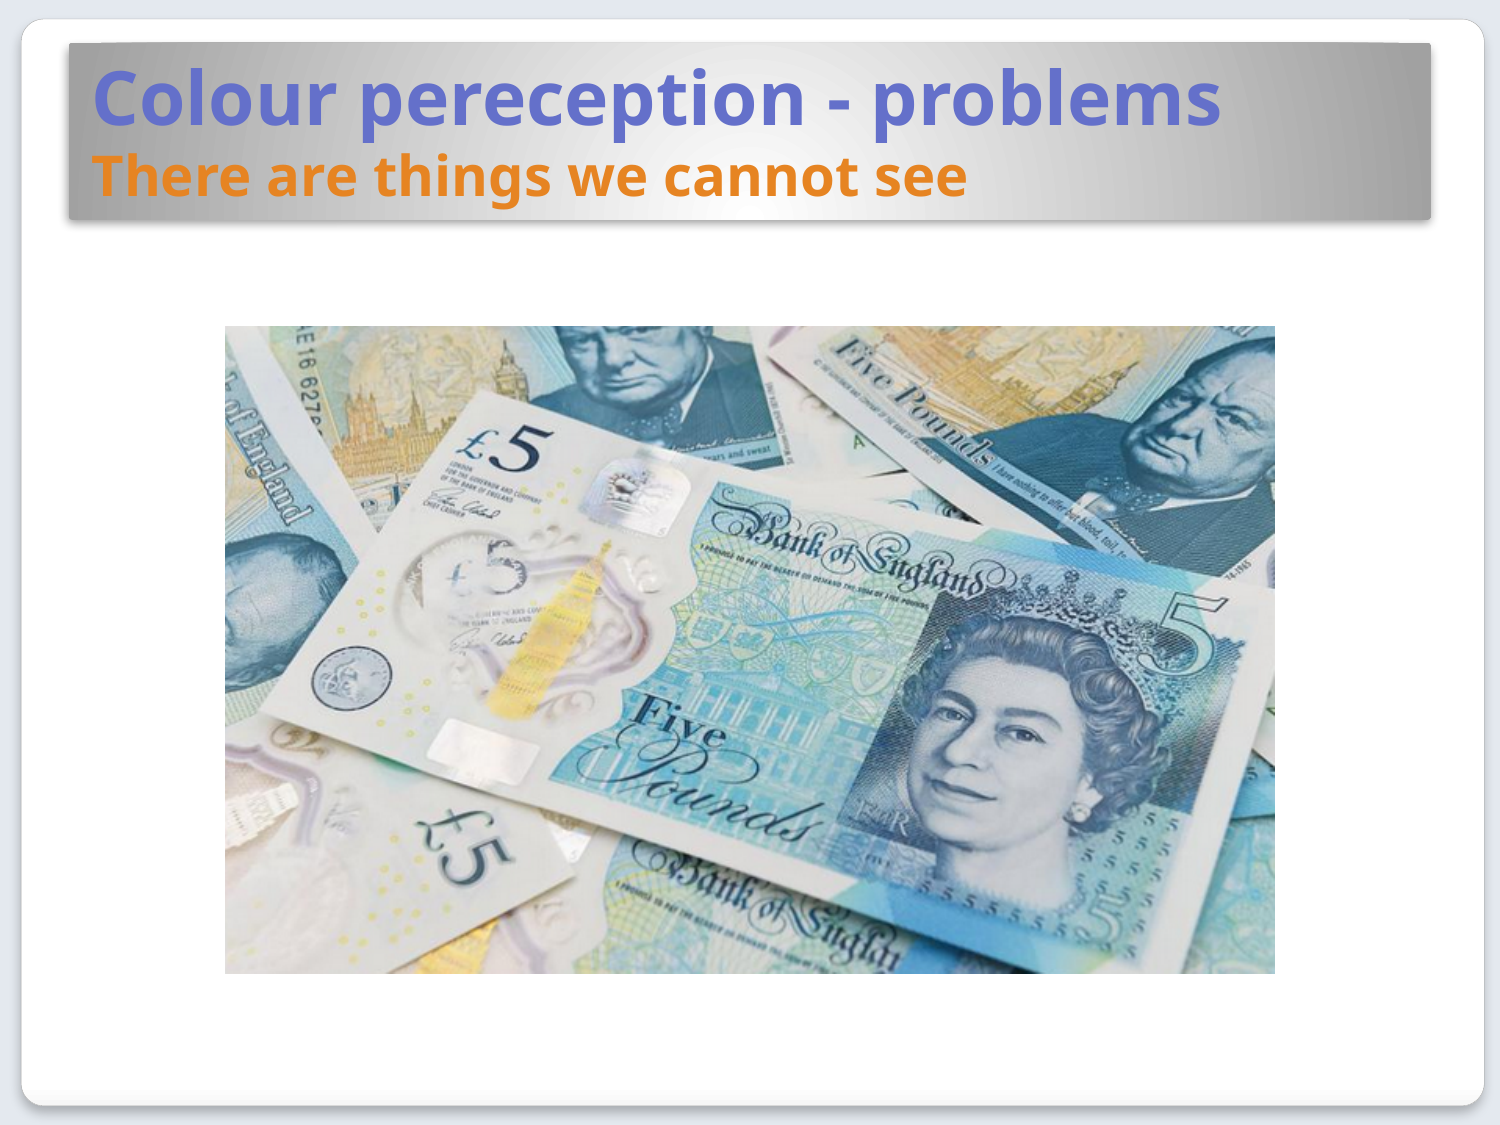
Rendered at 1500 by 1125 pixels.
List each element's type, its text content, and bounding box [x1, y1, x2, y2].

title Colour pereception - problems There are things we cannot see [76, 42, 1420, 216]
picture [225, 325, 1275, 974]
